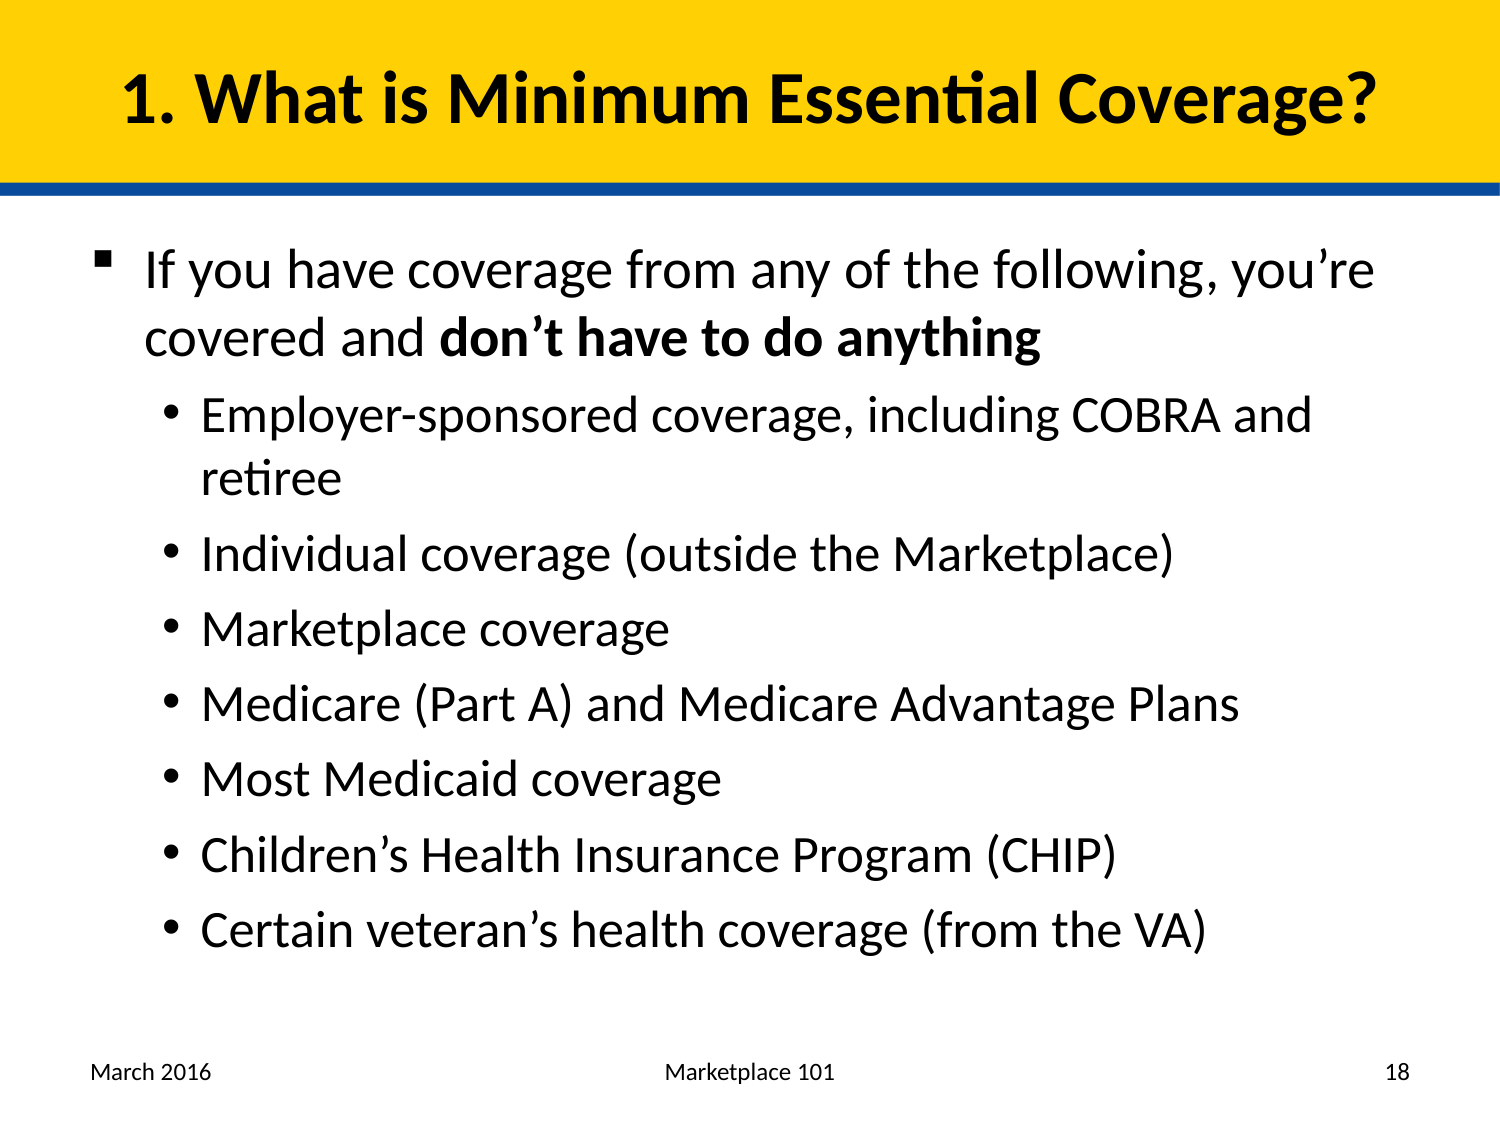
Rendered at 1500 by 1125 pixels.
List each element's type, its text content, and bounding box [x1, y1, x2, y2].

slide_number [75, 1040, 425, 1100]
title 1. What is Minimum Essential Coverage? [0, 0, 1500, 188]
list If you have coverage from any of the following, you’re covered and don’t have to do anything Employer-sponsored coverage, including COBRA and retiree Individual coverage (outside the Marketplace) Marketplace coverage Medicare (Part A) and Medicare Advantage Plans Most Medicaid coverage Children’s Health Insurance Program (CHIP) Certain veteran’s health coverage (from the VA) [75, 224, 1425, 968]
footer Marketplace 101 [425, 1040, 1074, 1100]
slide_number 18 [1074, 1040, 1425, 1100]
